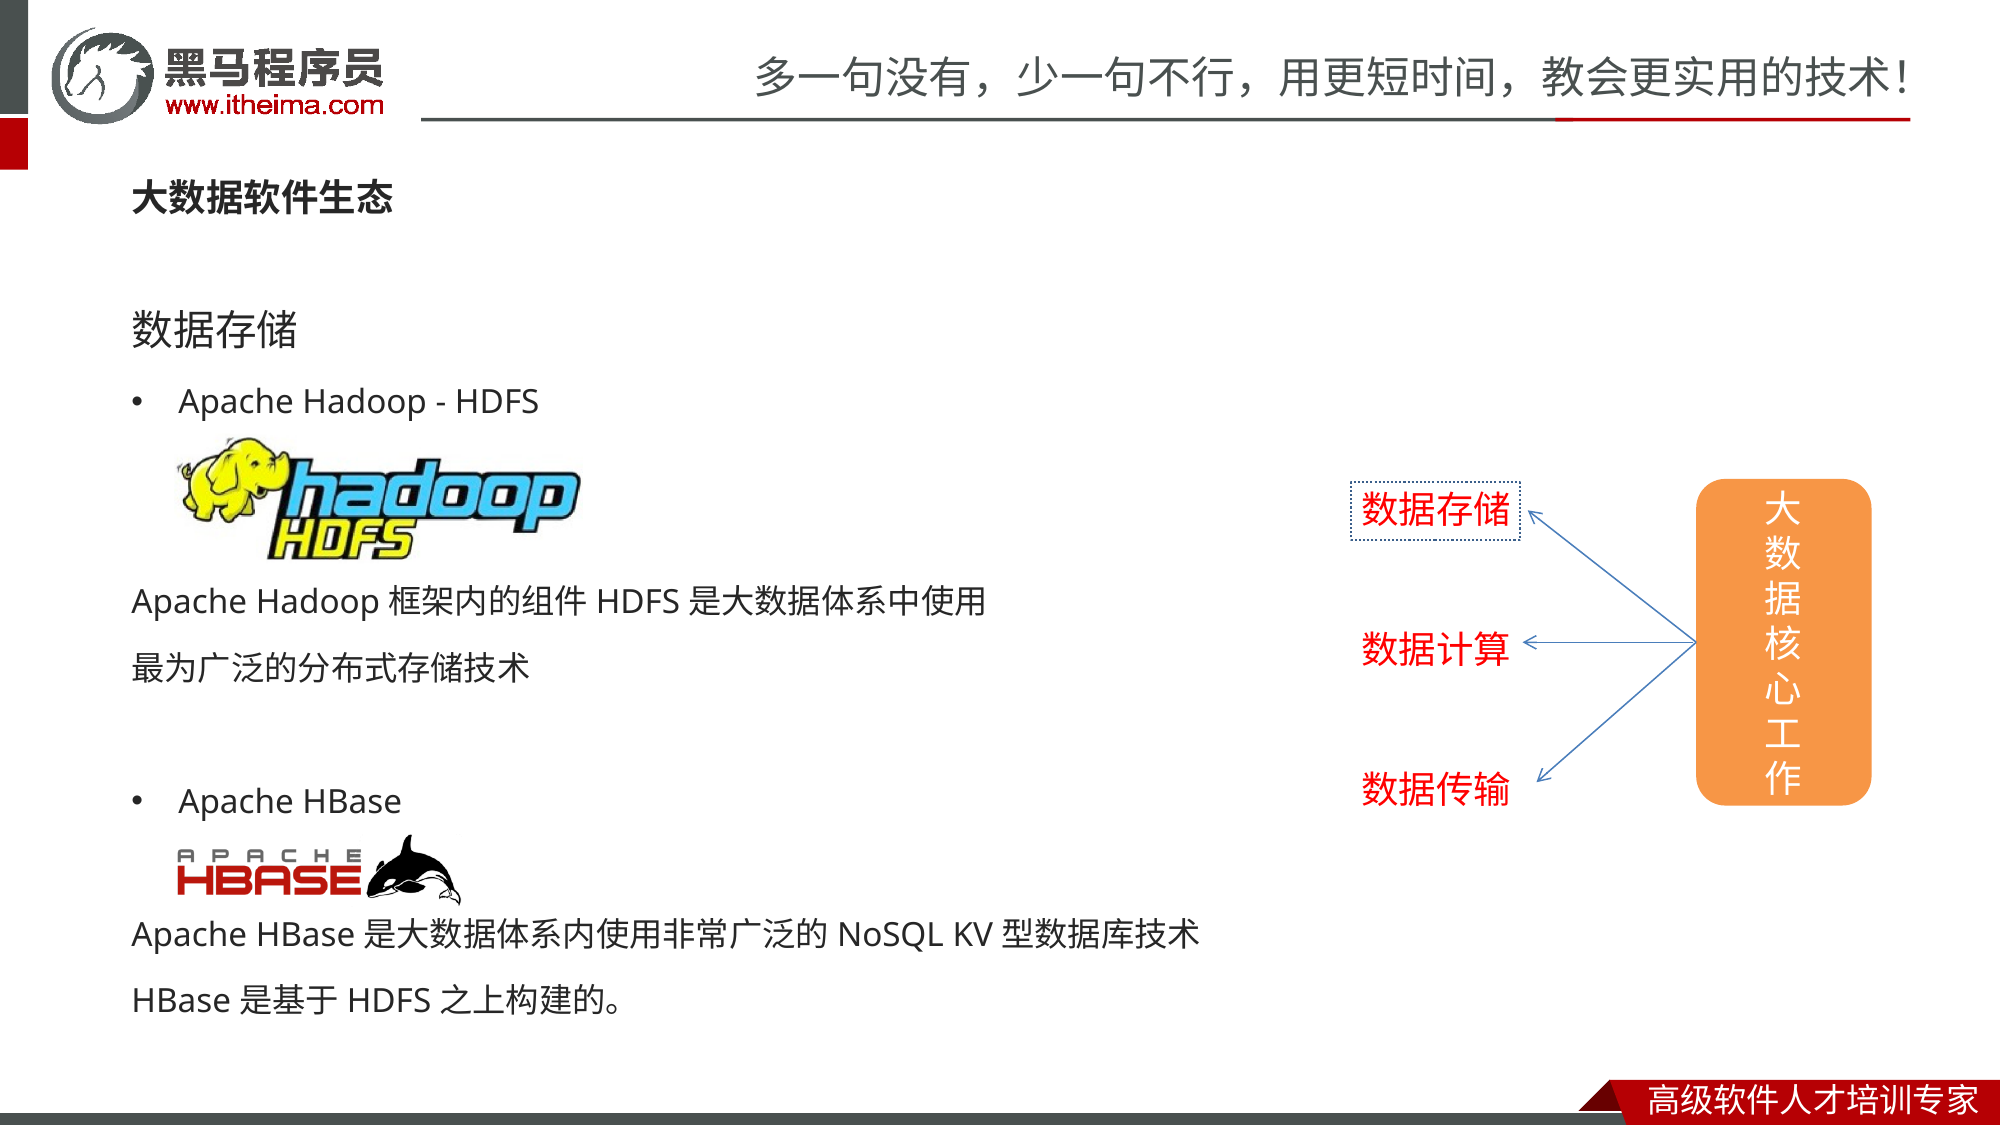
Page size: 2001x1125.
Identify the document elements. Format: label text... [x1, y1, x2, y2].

text_box 数据存储 [1102, 478, 1713, 539]
picture [174, 433, 585, 564]
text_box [1527, 510, 1697, 641]
text_box 数据传输 [1102, 758, 1770, 819]
text_box 数据计算 [1102, 618, 1531, 679]
text_box [1349, 480, 1522, 542]
text_box 大 数 据 核 心 工 作 [1694, 476, 1874, 808]
picture [50, 26, 384, 125]
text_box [1536, 642, 1697, 783]
list 数据存储 Apache Hadoop - HDFS Apache Hadoop框架内的组件HDFS是大数据体系中使用 最为广泛的分布式存储技术 Apache HBase Apache HBase是大数据体系内使用非常广泛的NoSQL KV型数据库技术 HBase是基于HDFS之上构建的。 [116, 271, 1872, 964]
list 大数据软件生态 [116, 154, 1872, 239]
picture [173, 832, 464, 908]
